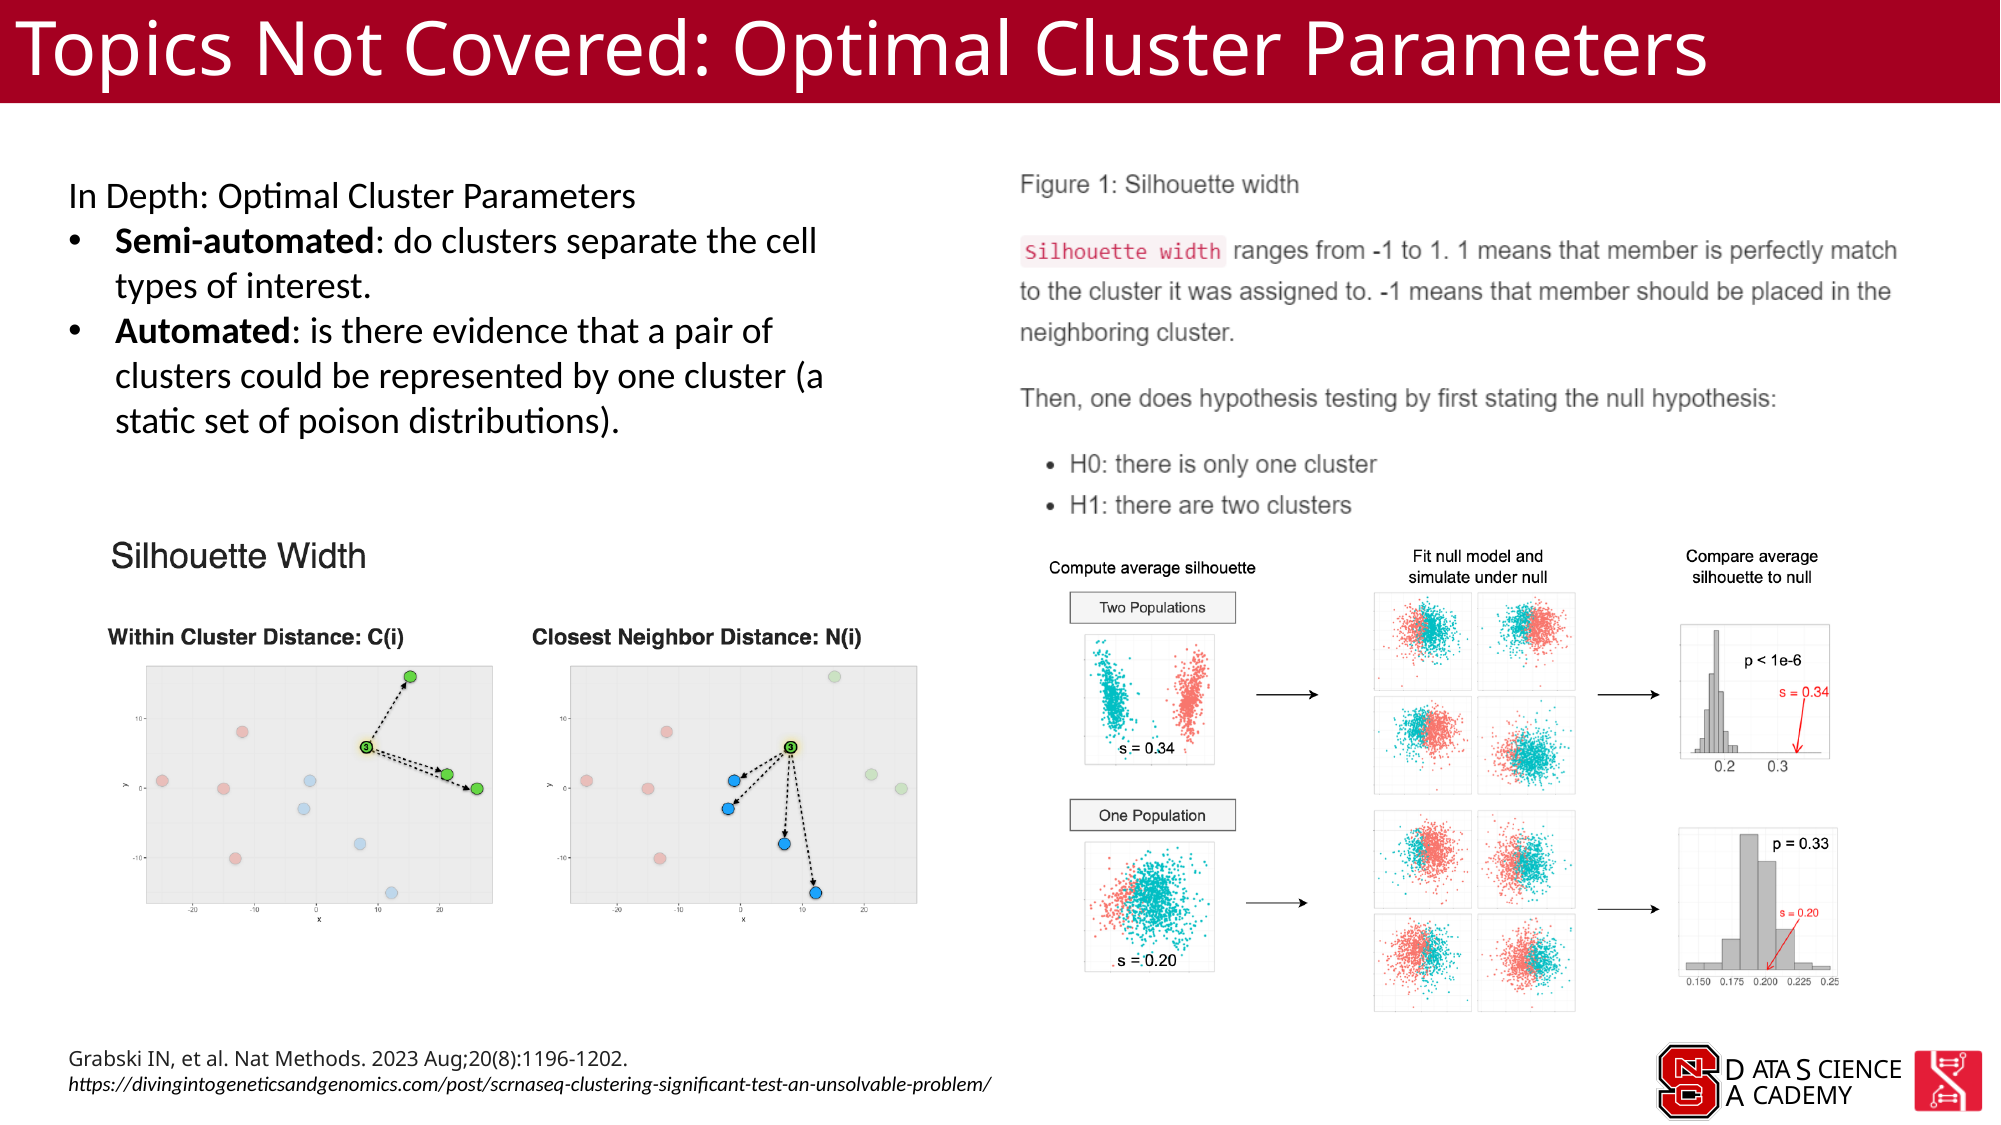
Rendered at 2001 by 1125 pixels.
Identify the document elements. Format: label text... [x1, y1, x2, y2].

text_box In Depth: Optimal Cluster Parameters Semi-automated: do clusters separate the cell types of interest. Automated: is there evidence that a pair of clusters could be represented by one cluster (a static set of poison distributions). [53, 164, 848, 449]
picture [100, 534, 971, 940]
picture [1656, 1042, 1722, 1121]
picture [1002, 167, 1915, 535]
text_box Grabski IN, et al. Nat Methods. 2023 Aug;20(8):1196-1202. https://divingintogeneticsandgenomics.com/post/scrnaseq-clustering-significant-test-an-unsolvable-problem/ [53, 1037, 1070, 1103]
title Topics Not Covered: Optimal Cluster Parameters [0, 0, 2000, 104]
picture [1912, 1050, 1985, 1112]
picture [1043, 545, 1875, 1016]
